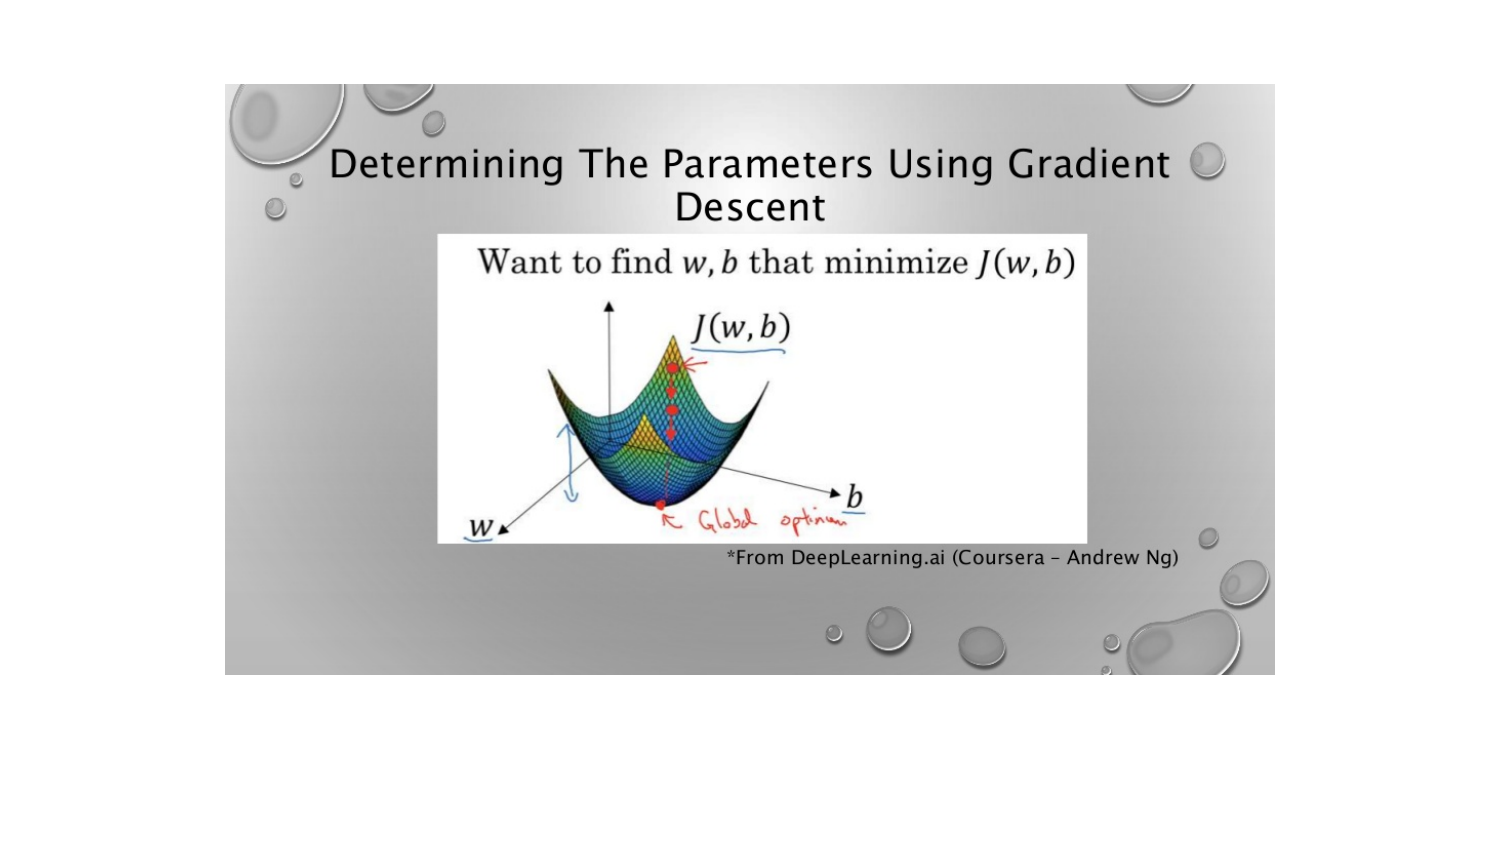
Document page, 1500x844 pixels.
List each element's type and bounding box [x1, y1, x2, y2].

picture [224, 84, 1276, 676]
